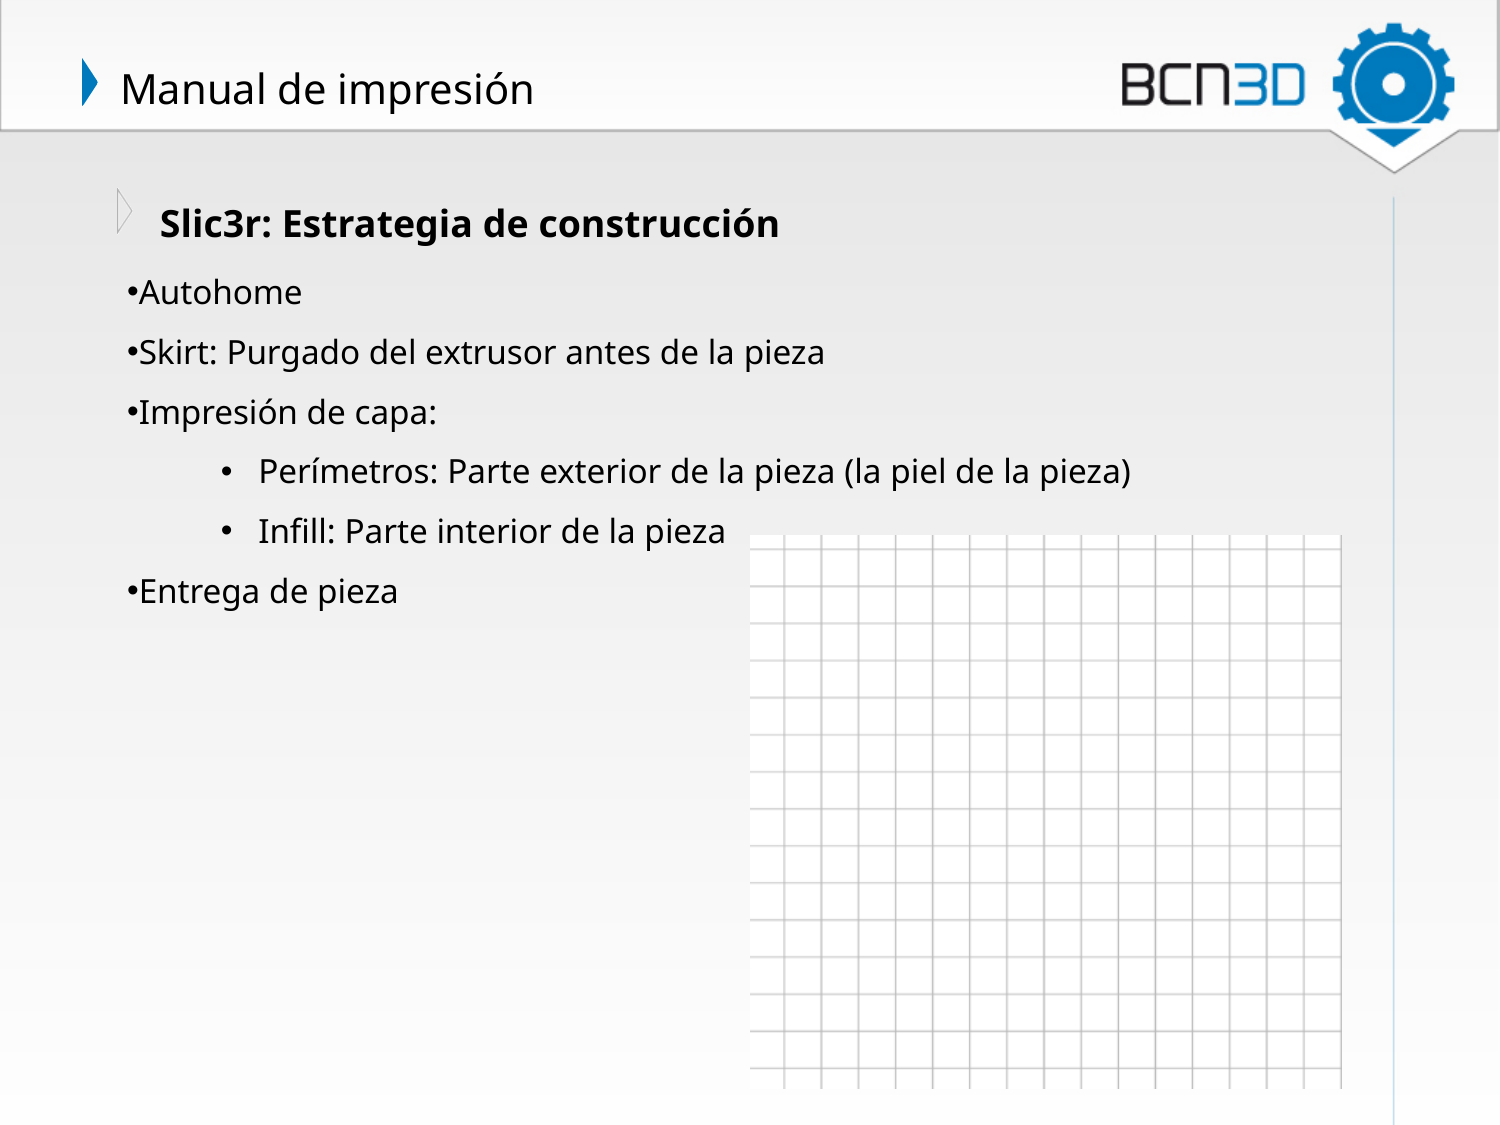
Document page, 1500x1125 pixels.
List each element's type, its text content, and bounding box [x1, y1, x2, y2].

title Manual de impresión [105, 30, 1067, 92]
list Autohome Skirt: Purgado del extrusor antes de la pieza Impresión de capa: Perímetros: Parte exterior de la pieza (la piel de la pieza) Infill: Parte interior de la pieza Entrega de pieza [112, 243, 1378, 681]
list Slic3r: Estrategia de construcción [145, 160, 1381, 220]
picture [0, 0, 1500, 1125]
